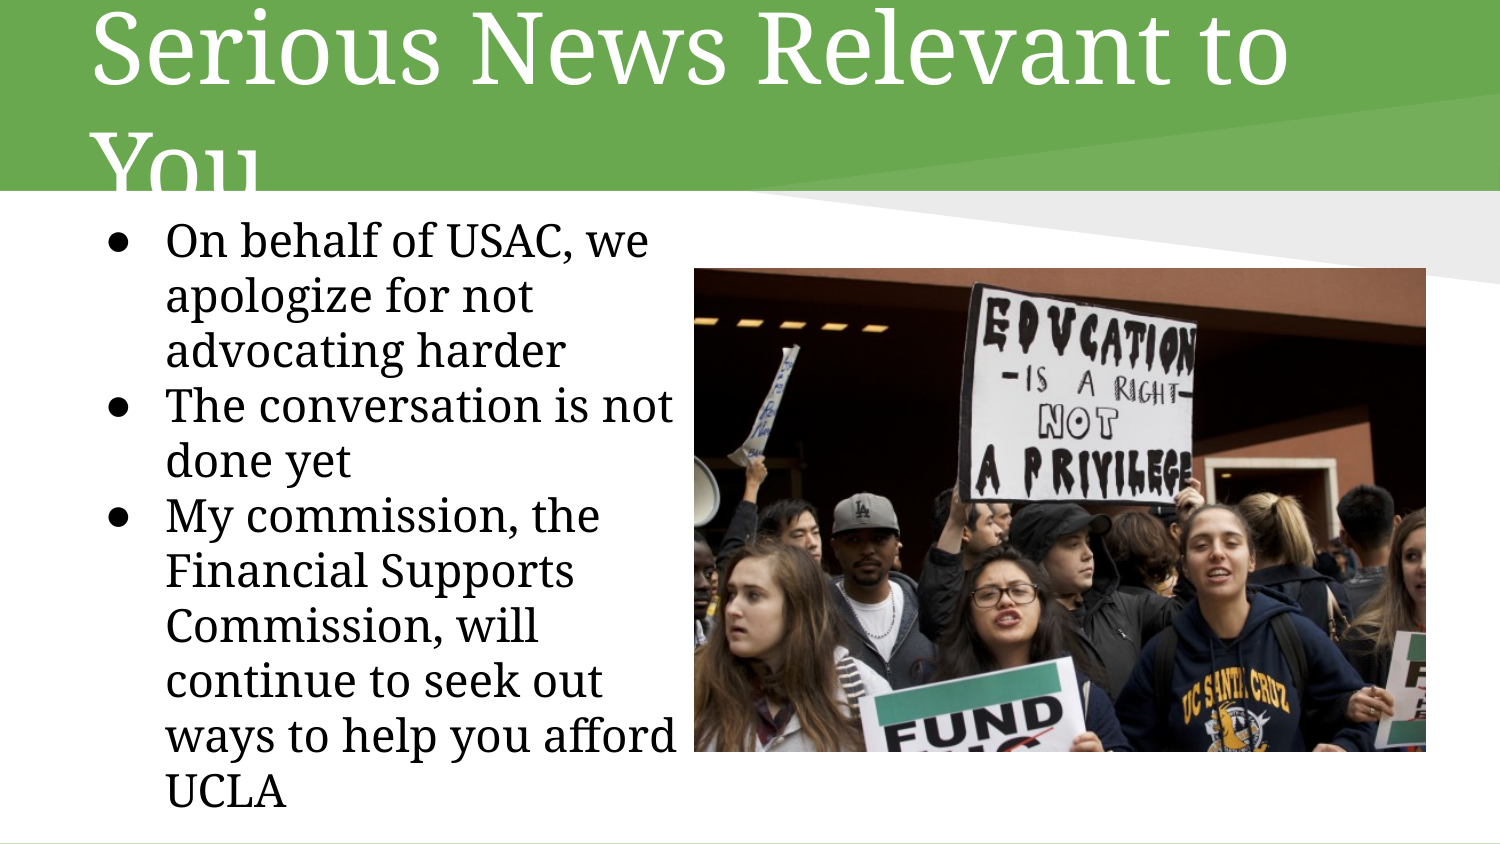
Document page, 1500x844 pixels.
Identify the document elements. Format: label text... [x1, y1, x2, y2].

title Serious News Relevant to You [75, 33, 1425, 175]
picture [694, 268, 1426, 752]
list On behalf of USAC, we apologize for not advocating harder The conversation is not done yet My commission, the Financial Supports Commission, will continue to seek out ways to help you afford UCLA [75, 196, 695, 808]
